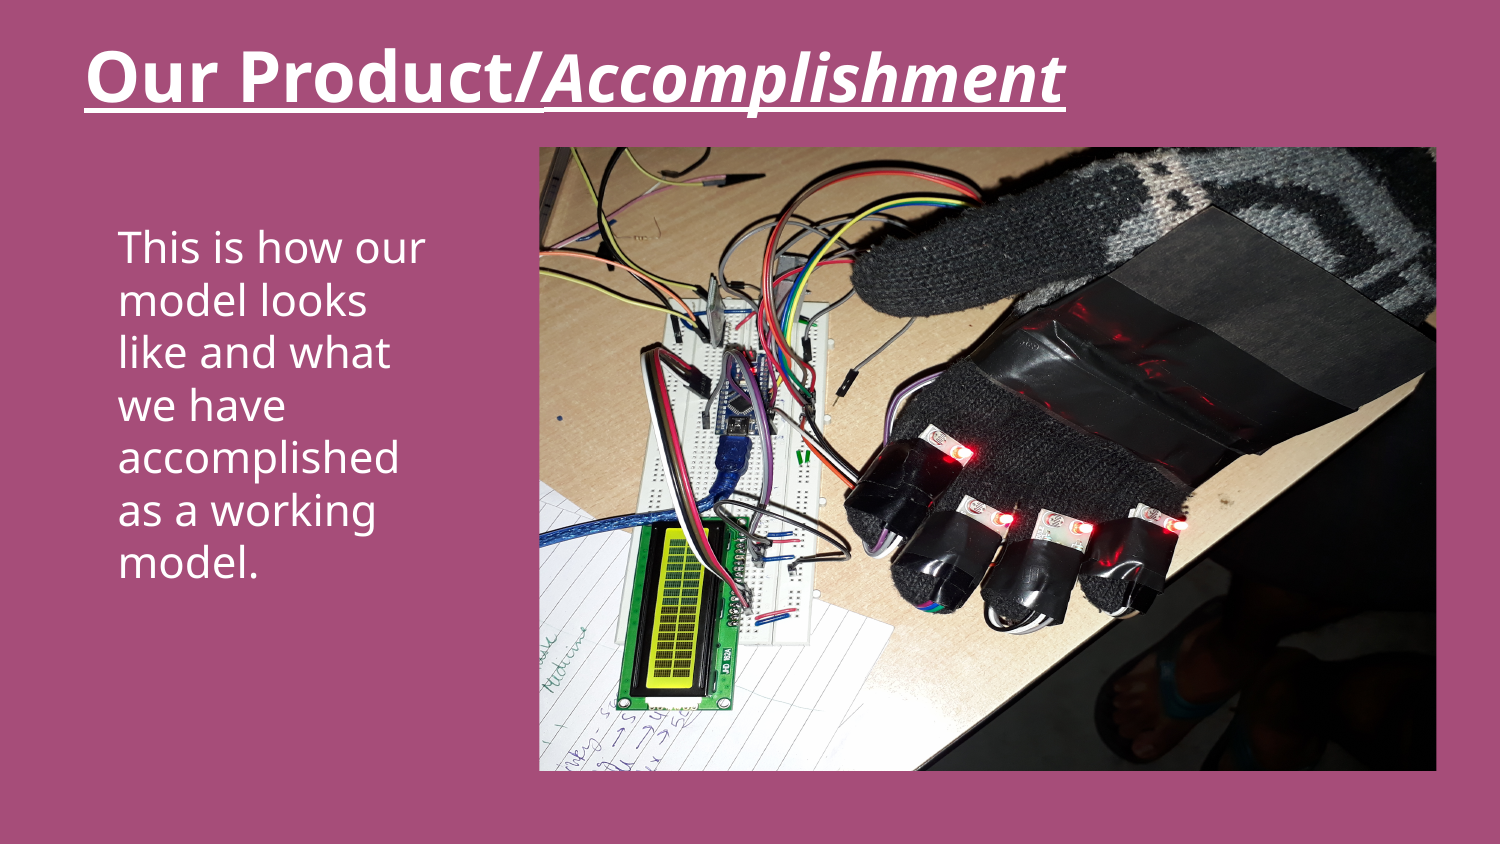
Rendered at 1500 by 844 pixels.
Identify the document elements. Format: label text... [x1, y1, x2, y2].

text_box This is how our model looks like and what we have accomplished as a working model. [102, 205, 463, 527]
picture [539, 146, 1437, 771]
title Our Product/Accomplishment [69, 55, 1447, 138]
